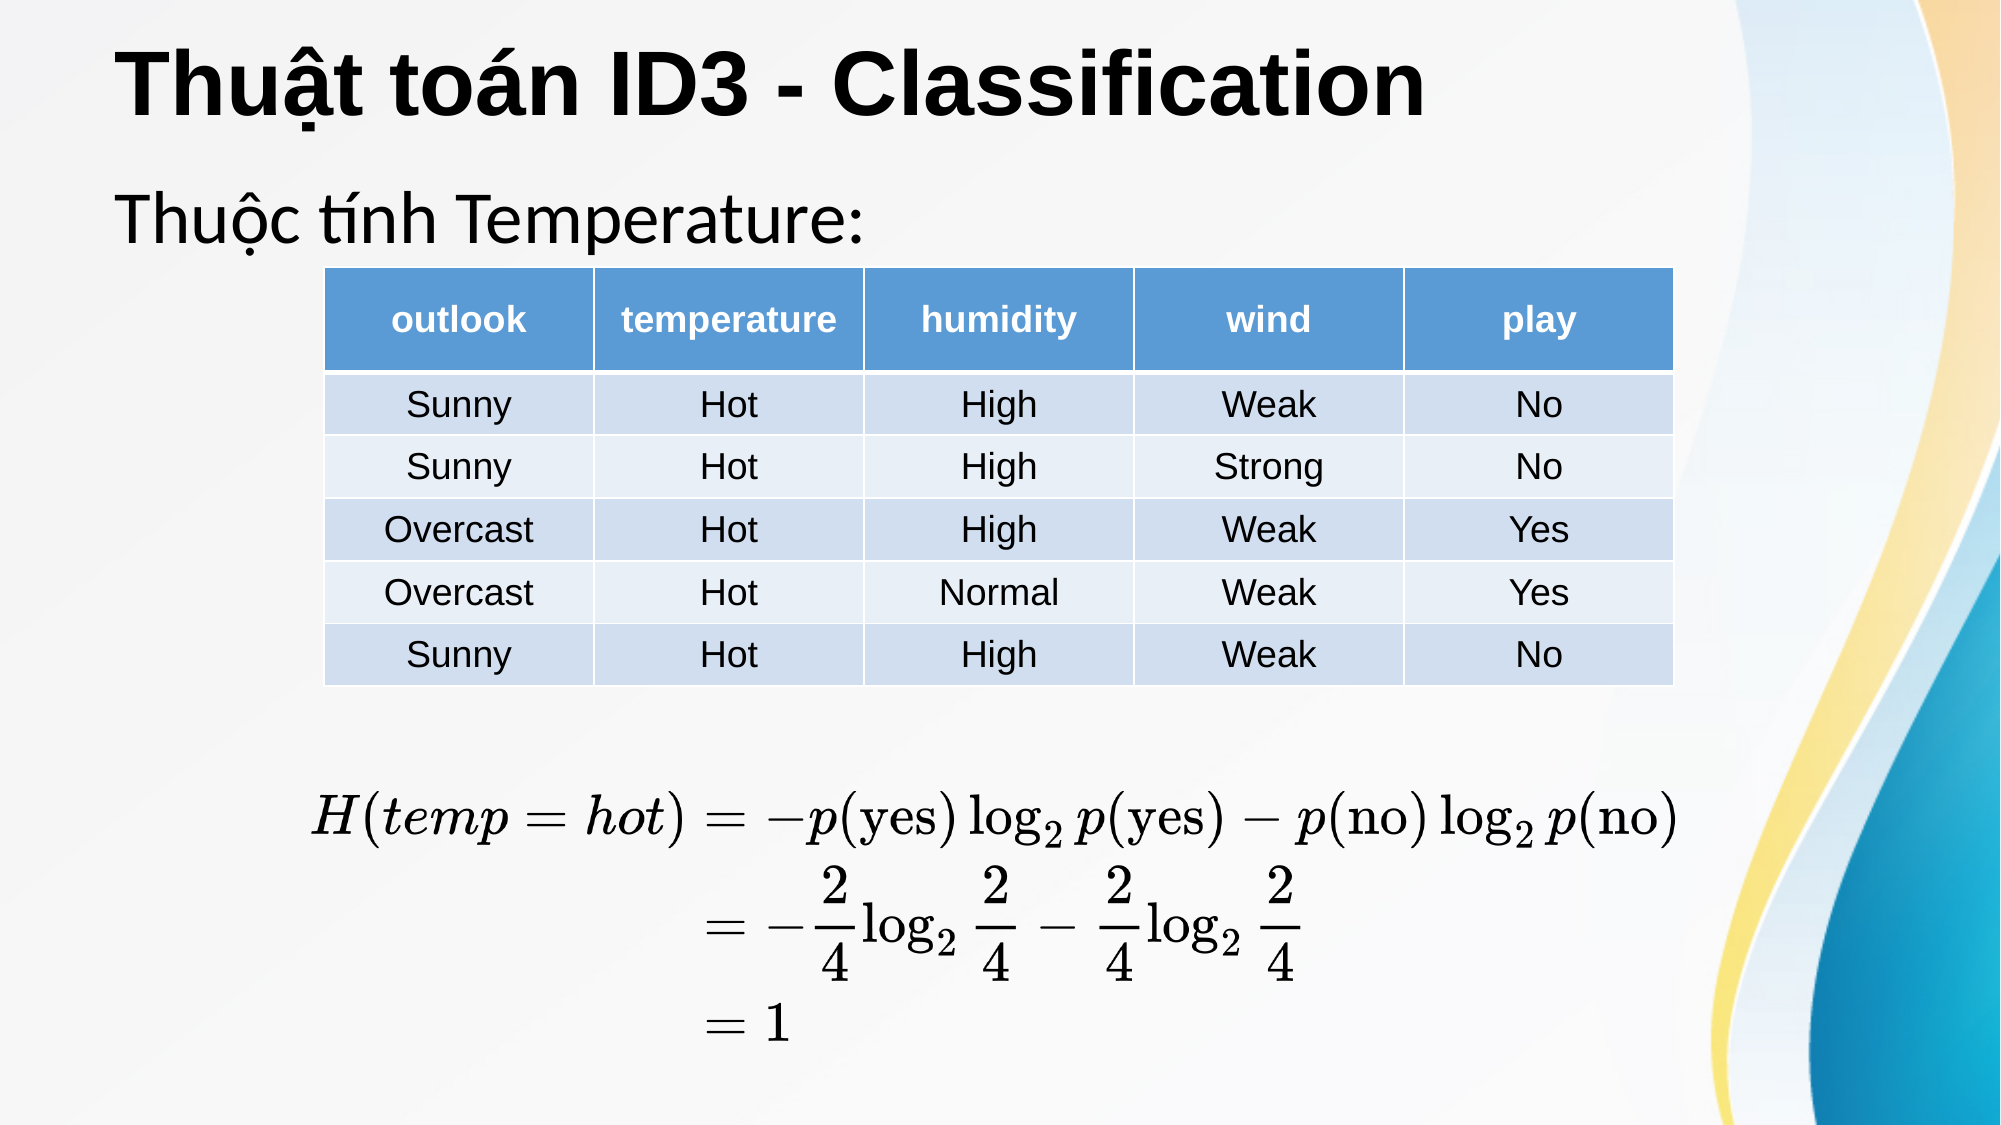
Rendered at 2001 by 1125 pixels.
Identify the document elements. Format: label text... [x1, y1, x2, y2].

picture [0, 0, 2001, 1125]
table_header play [1405, 268, 1673, 370]
table_cell Hot [595, 499, 863, 560]
table_cell Hot [595, 562, 863, 623]
table_header wind [1135, 268, 1403, 370]
table_cell Hot [595, 624, 863, 685]
table_cell Strong [1135, 436, 1403, 497]
table_cell Yes [1405, 562, 1673, 623]
table_cell Yes [1405, 499, 1673, 560]
title Thuật toán ID3 - Classification [99, 30, 1901, 127]
table_cell High [865, 624, 1133, 685]
table_cell Sunny [325, 624, 593, 685]
table_header temperature [595, 268, 863, 370]
table_cell Sunny [325, 436, 593, 497]
table_cell Sunny [325, 375, 593, 434]
table_cell Normal [865, 562, 1133, 623]
table_cell Weak [1135, 624, 1403, 685]
table_header outlook [325, 268, 593, 370]
table_cell Hot [595, 375, 863, 434]
table_header humidity [865, 268, 1133, 370]
table_cell Overcast [325, 562, 593, 623]
table_cell High [865, 375, 1133, 434]
table_cell No [1405, 375, 1673, 434]
table_cell Weak [1135, 375, 1403, 434]
table_cell Weak [1135, 499, 1403, 560]
table_cell Overcast [325, 499, 593, 560]
table_cell No [1405, 436, 1673, 497]
table_cell High [865, 436, 1133, 497]
text_box Thuộc tính Temperature: [99, 160, 1071, 266]
table_cell Weak [1135, 562, 1403, 623]
table_cell No [1405, 624, 1673, 685]
table_cell Hot [595, 436, 863, 497]
table_cell High [865, 499, 1133, 560]
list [309, 791, 1680, 1055]
